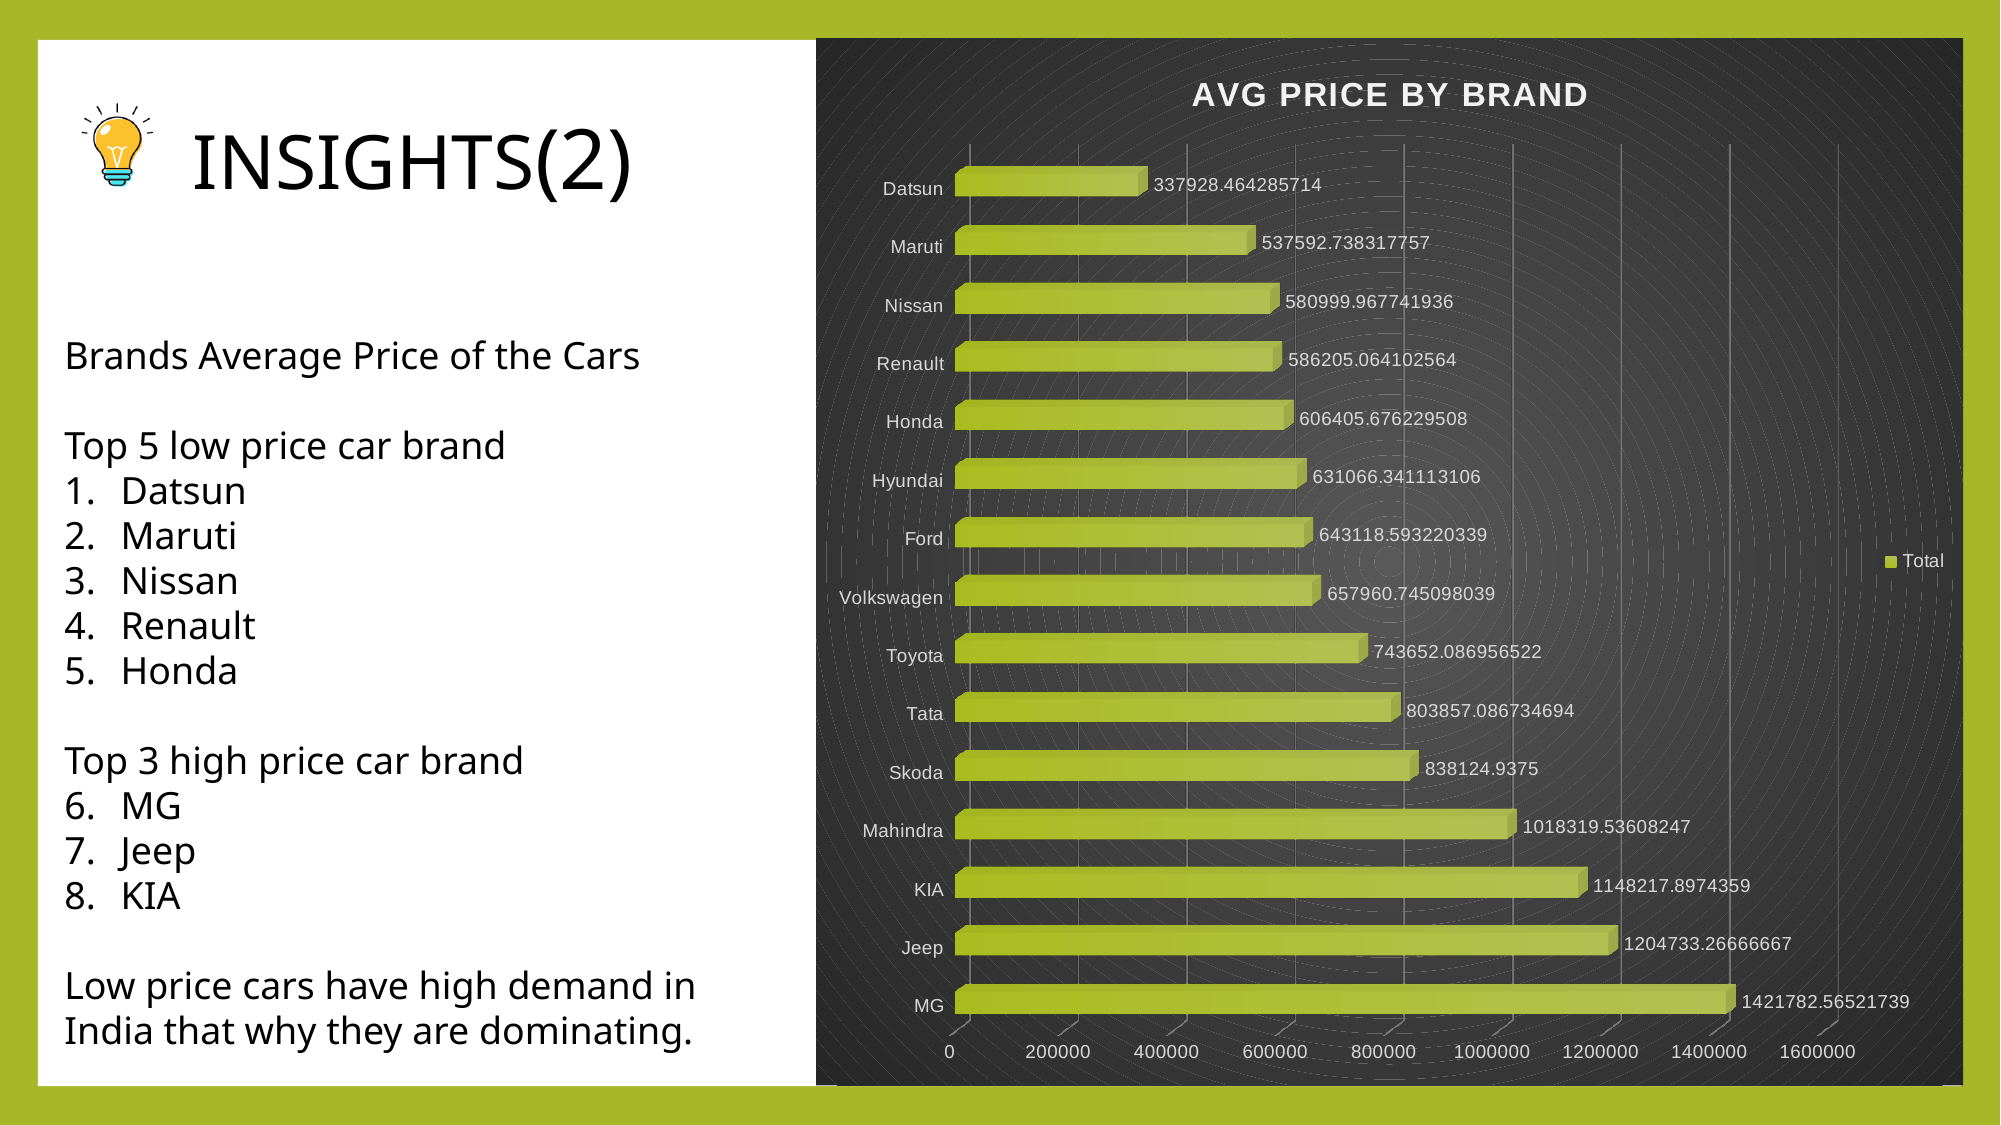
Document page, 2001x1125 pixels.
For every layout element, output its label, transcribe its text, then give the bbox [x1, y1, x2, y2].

picture [47, 83, 190, 210]
text_box INSIGHTS(2) [192, 98, 662, 214]
text_box Brands Average Price of the Cars Top 5 low price car brand Datsun Maruti Nissan Renault Honda Top 3 high price car brand MG Jeep KIA Low price cars have high demand in India that why they are dominating. [49, 324, 790, 1060]
chart [815, 37, 1964, 1086]
